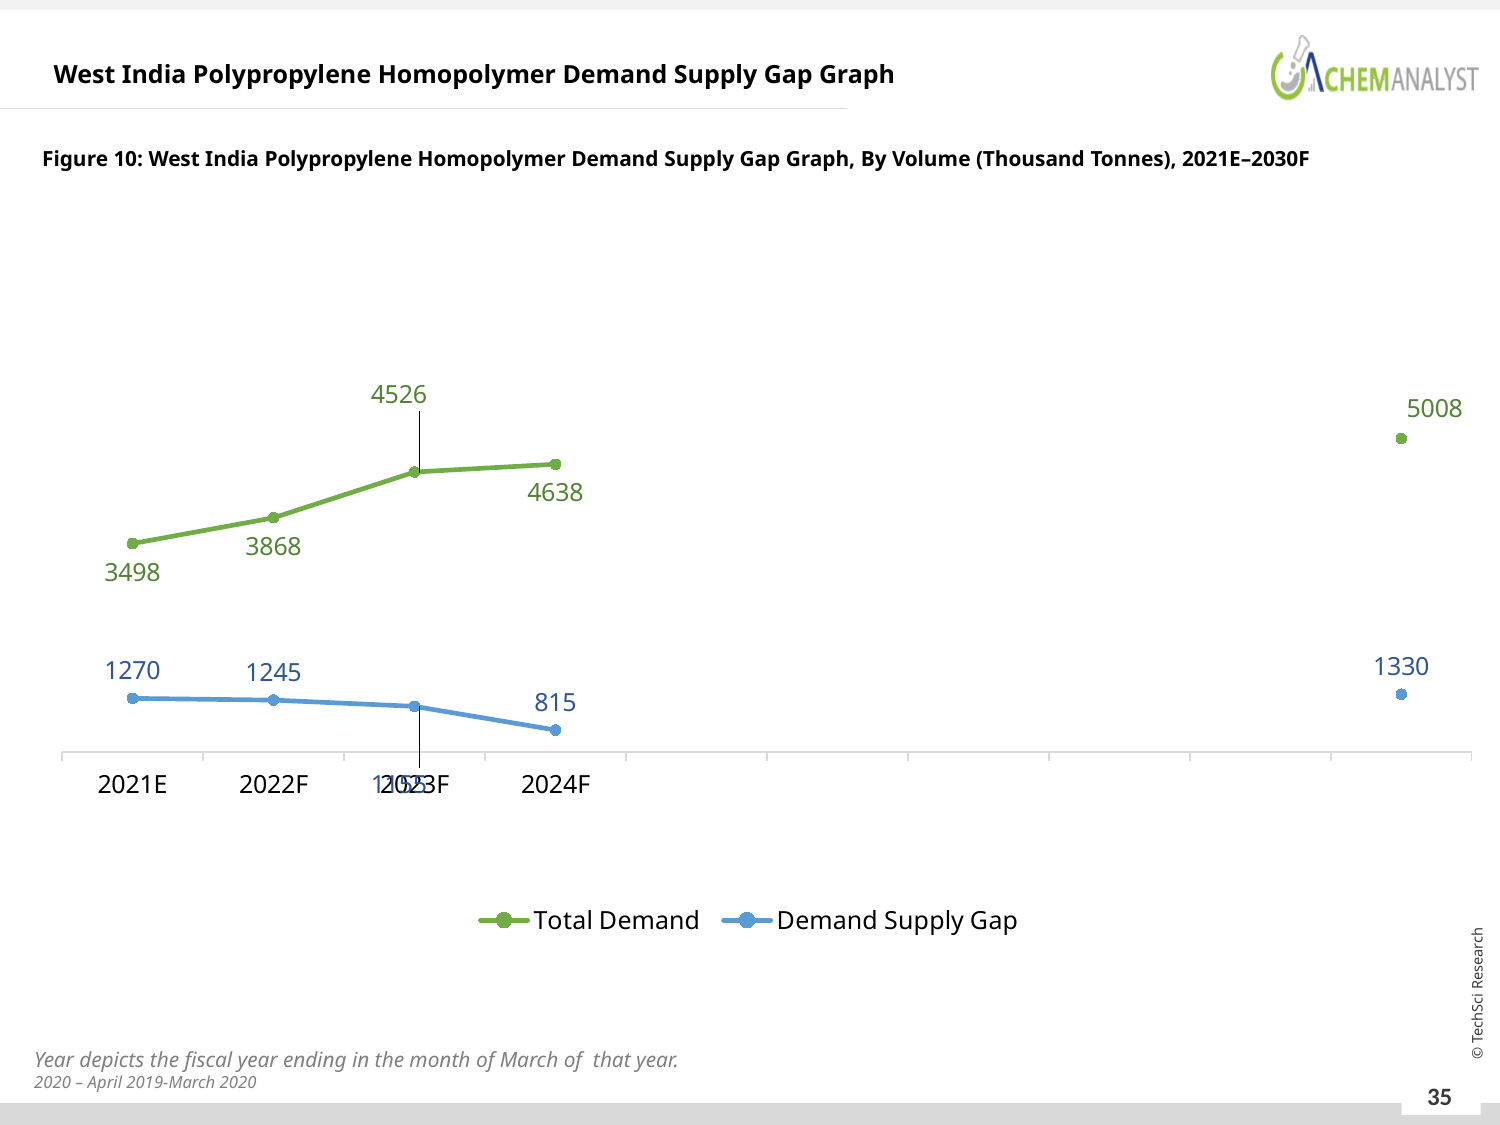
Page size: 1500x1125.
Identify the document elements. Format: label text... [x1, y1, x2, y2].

chart [27, 295, 1473, 944]
text_box West India Polypropylene Homopolymer Demand Supply Gap Graph [38, 45, 1153, 96]
text_box Year depicts the fiscal year ending in the month of March of that year. 2020 – April 2019-March 2020 [19, 1039, 1431, 1125]
text_box Figure 10: West India Polypropylene Homopolymer Demand Supply Gap Graph, By Volume (Thousand Tonnes), 2021E–2030F [27, 126, 1473, 179]
picture [1271, 35, 1485, 116]
